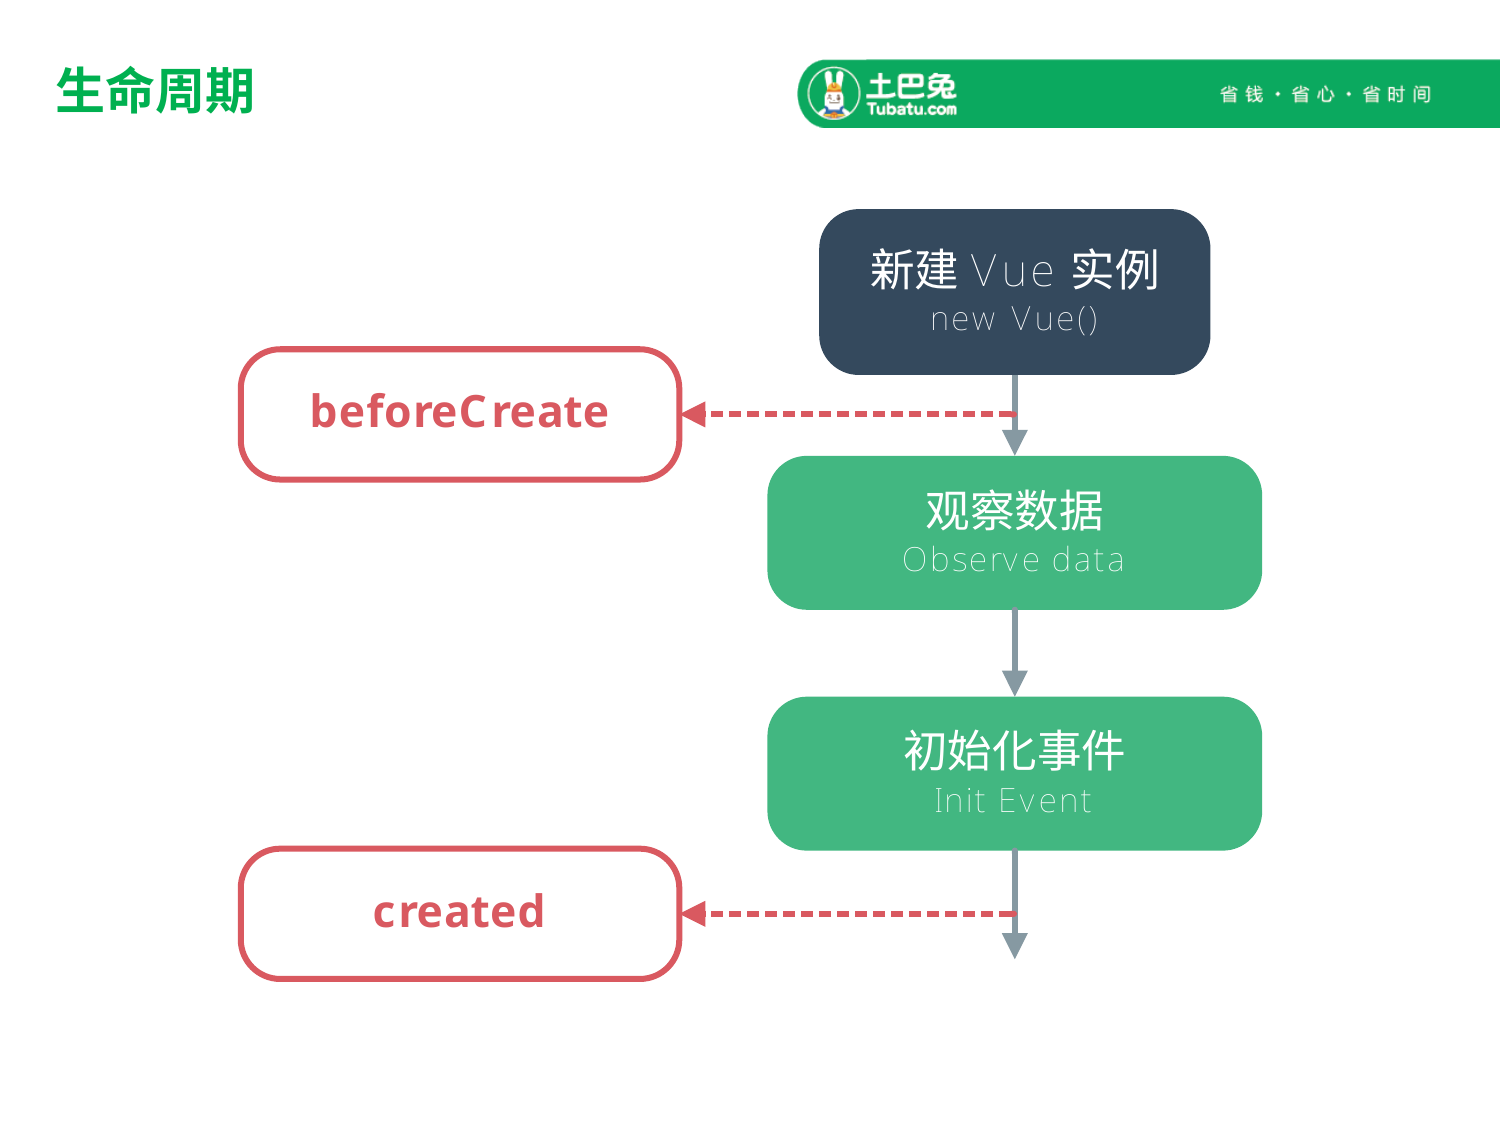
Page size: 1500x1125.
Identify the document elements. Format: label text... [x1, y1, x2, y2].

picture [797, 59, 1500, 128]
title 生命周期 [40, 50, 737, 136]
picture [234, 205, 1266, 986]
